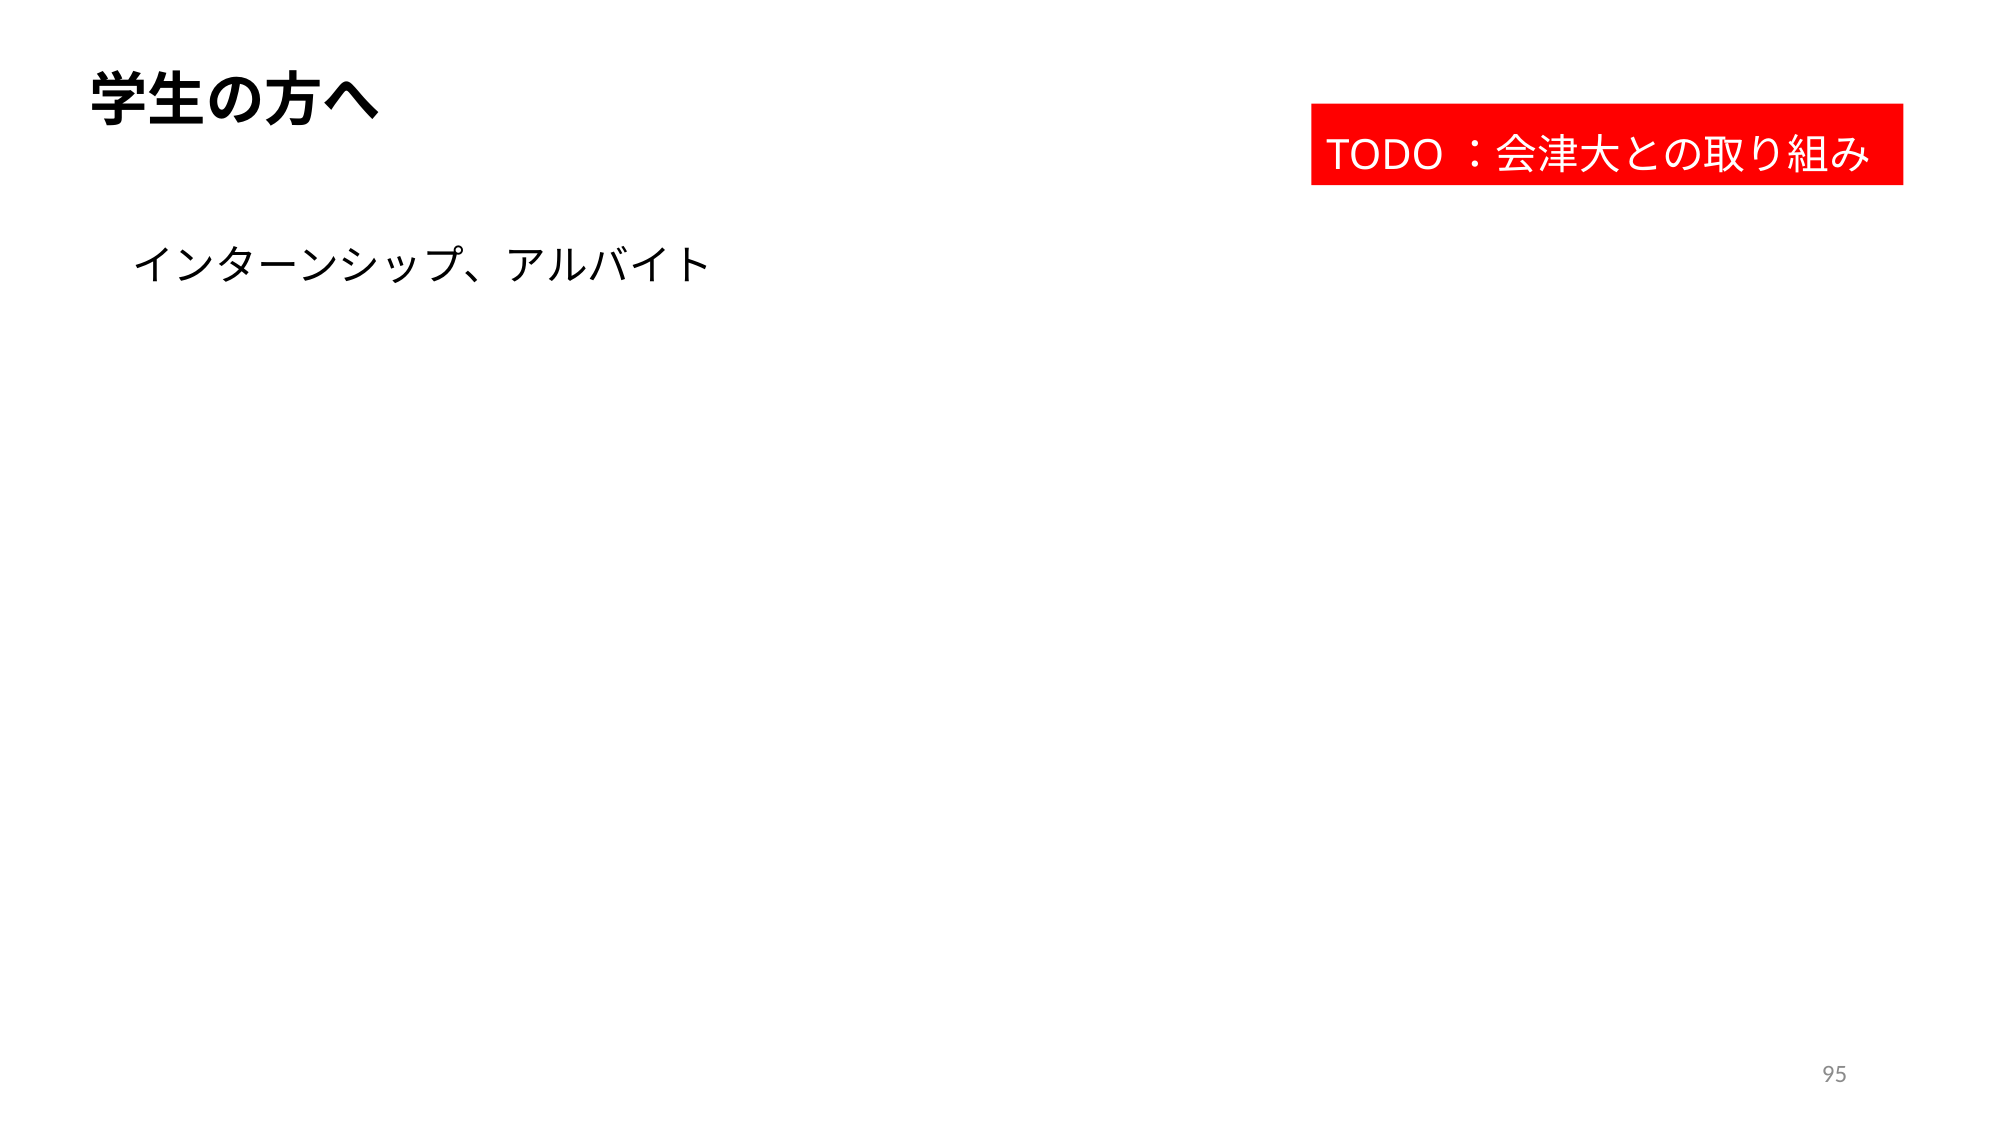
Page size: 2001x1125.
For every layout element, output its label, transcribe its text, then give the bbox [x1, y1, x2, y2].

slide_number 95 [1412, 1042, 1863, 1103]
text_box インターンシップ、アルバイト [117, 214, 943, 297]
text_box TODO：会津大との取り組み [1311, 103, 1904, 186]
text_box 学生の方へ [74, 54, 1454, 140]
